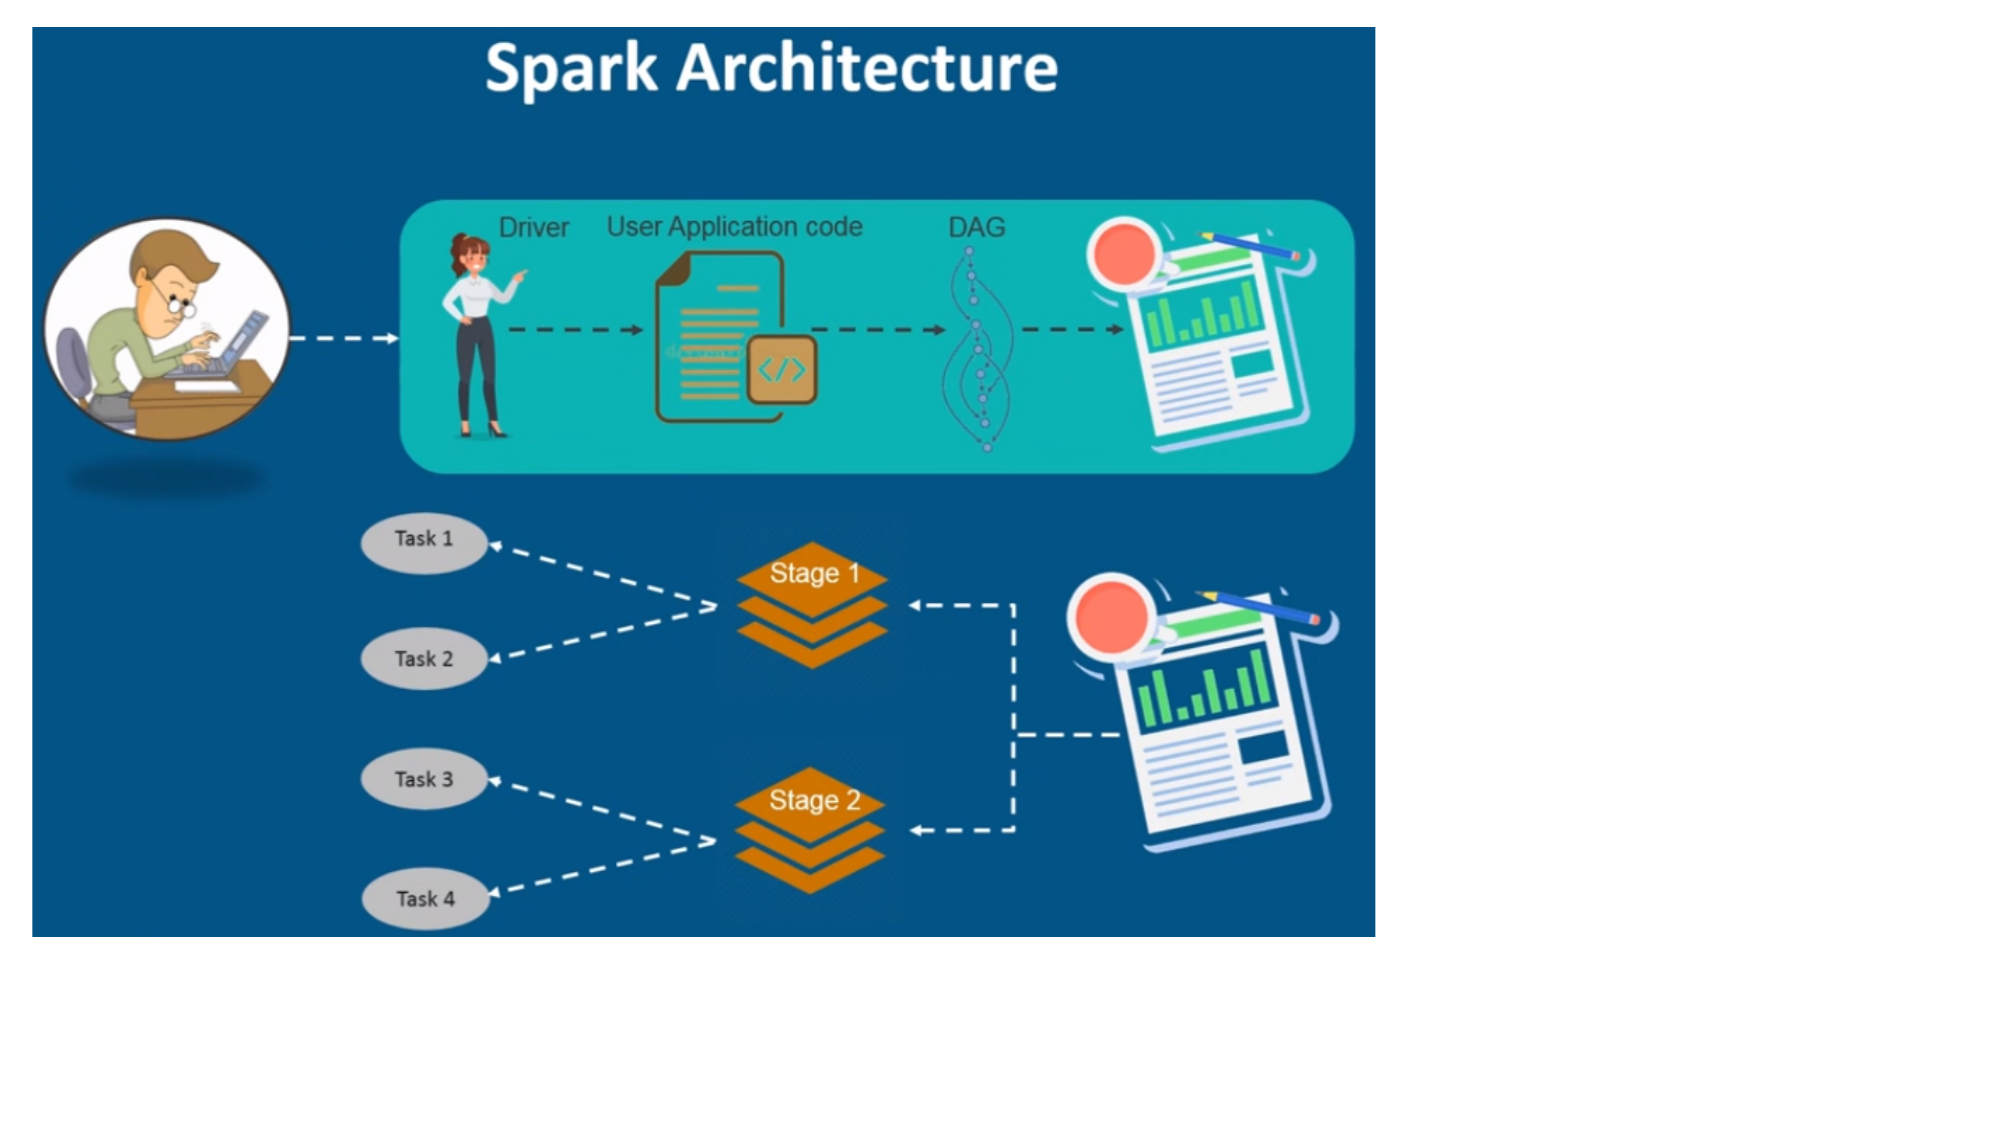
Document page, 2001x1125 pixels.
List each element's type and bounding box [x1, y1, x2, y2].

picture [32, 27, 1376, 937]
